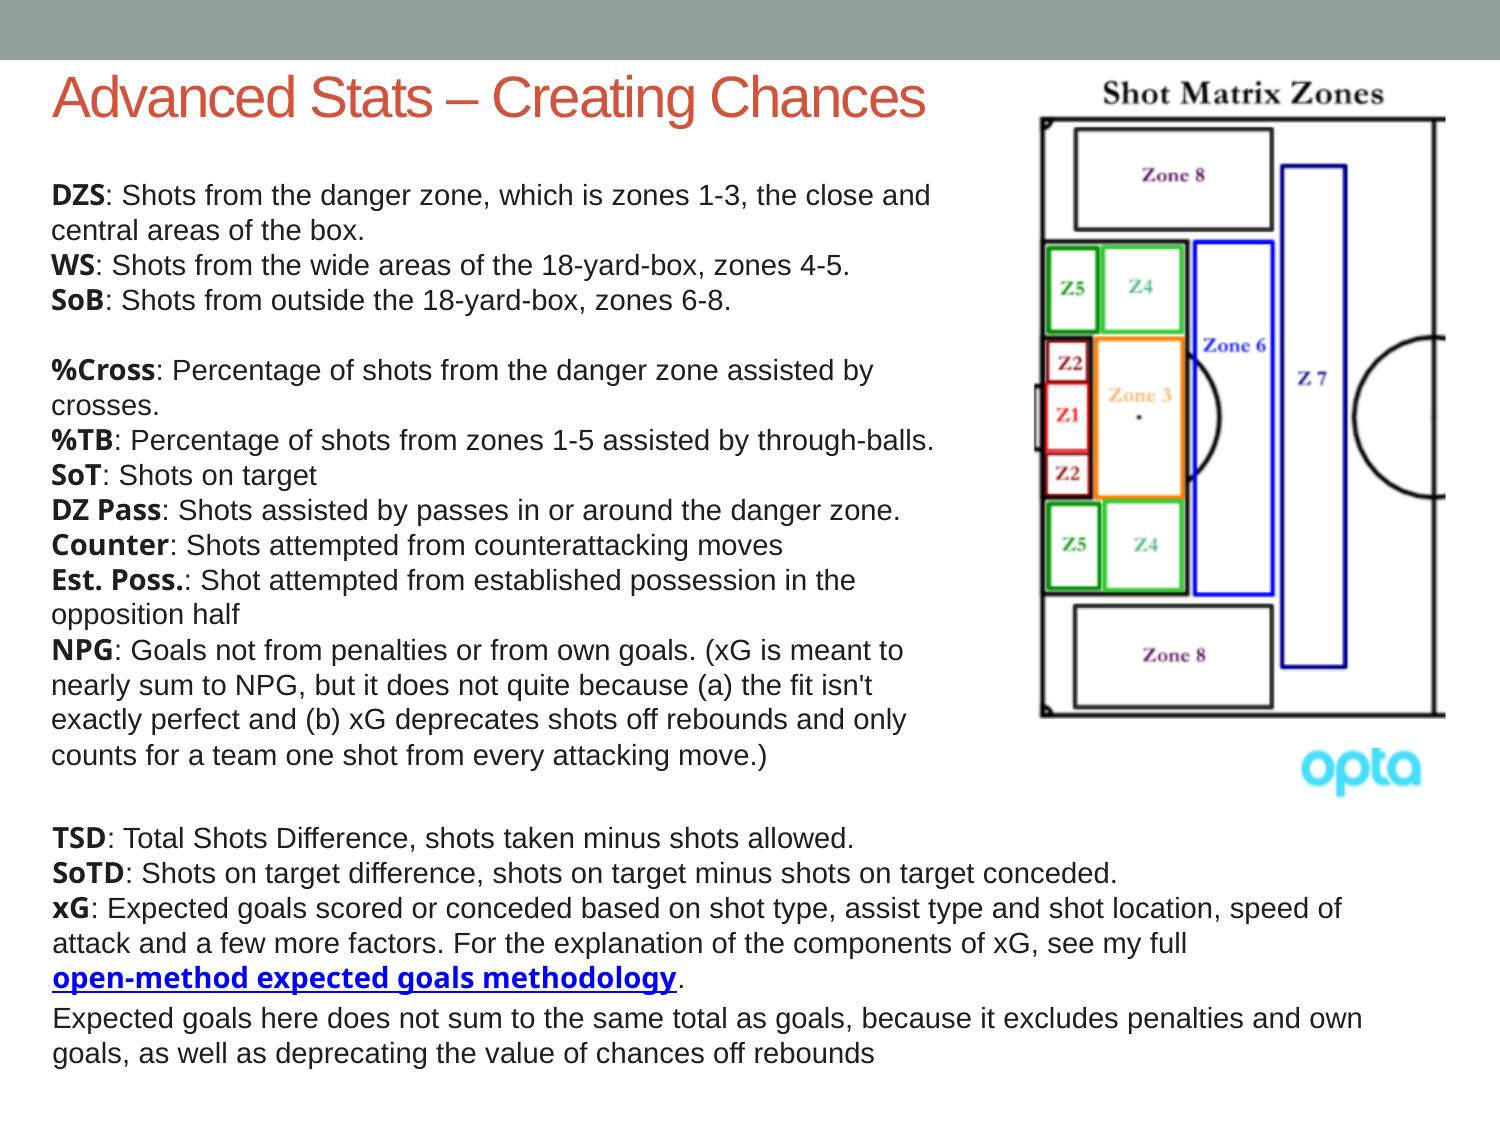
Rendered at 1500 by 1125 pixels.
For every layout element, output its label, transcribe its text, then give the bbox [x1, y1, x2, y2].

picture [1024, 62, 1463, 719]
text_box DZS: Shots from the danger zone, which is zones 1-3, the close and central areas of the box. WS: Shots from the wide areas of the 18-yard-box, zones 4-5. SoB: Shots from outside the 18-yard-box, zones 6-8. %Cross: Percentage of shots from the danger zone assisted by crosses. %TB: Percentage of shots from zones 1-5 assisted by through-balls. SoT: Shots on target DZ Pass: Shots assisted by passes in or around the danger zone. Counter: Shots attempted from counterattacking moves Est. Poss.: Shot attempted from established possession in the opposition half NPG: Goals not from penalties or from own goals. (xG is meant to nearly sum to NPG, but it does not quite because (a) the fit isn't exactly perfect and (b) xG deprecates shots off rebounds and only counts for a team one shot from every attacking move.) [36, 169, 988, 779]
title Advanced Stats – Creating Chances [37, 12, 1388, 175]
text_box TSD: Total Shots Difference, shots taken minus shots allowed. SoTD: Shots on target difference, shots on target minus shots on target conceded. xG: Expected goals scored or conceded based on shot type, assist type and shot location, speed of attack and a few more factors. For the explanation of the components of xG, see my full open-method expected goals methodology. Expected goals here does not sum to the same total as goals, because it excludes penalties and own goals, as well as deprecating the value of chances off rebounds [37, 812, 1438, 1077]
picture [1287, 748, 1426, 799]
